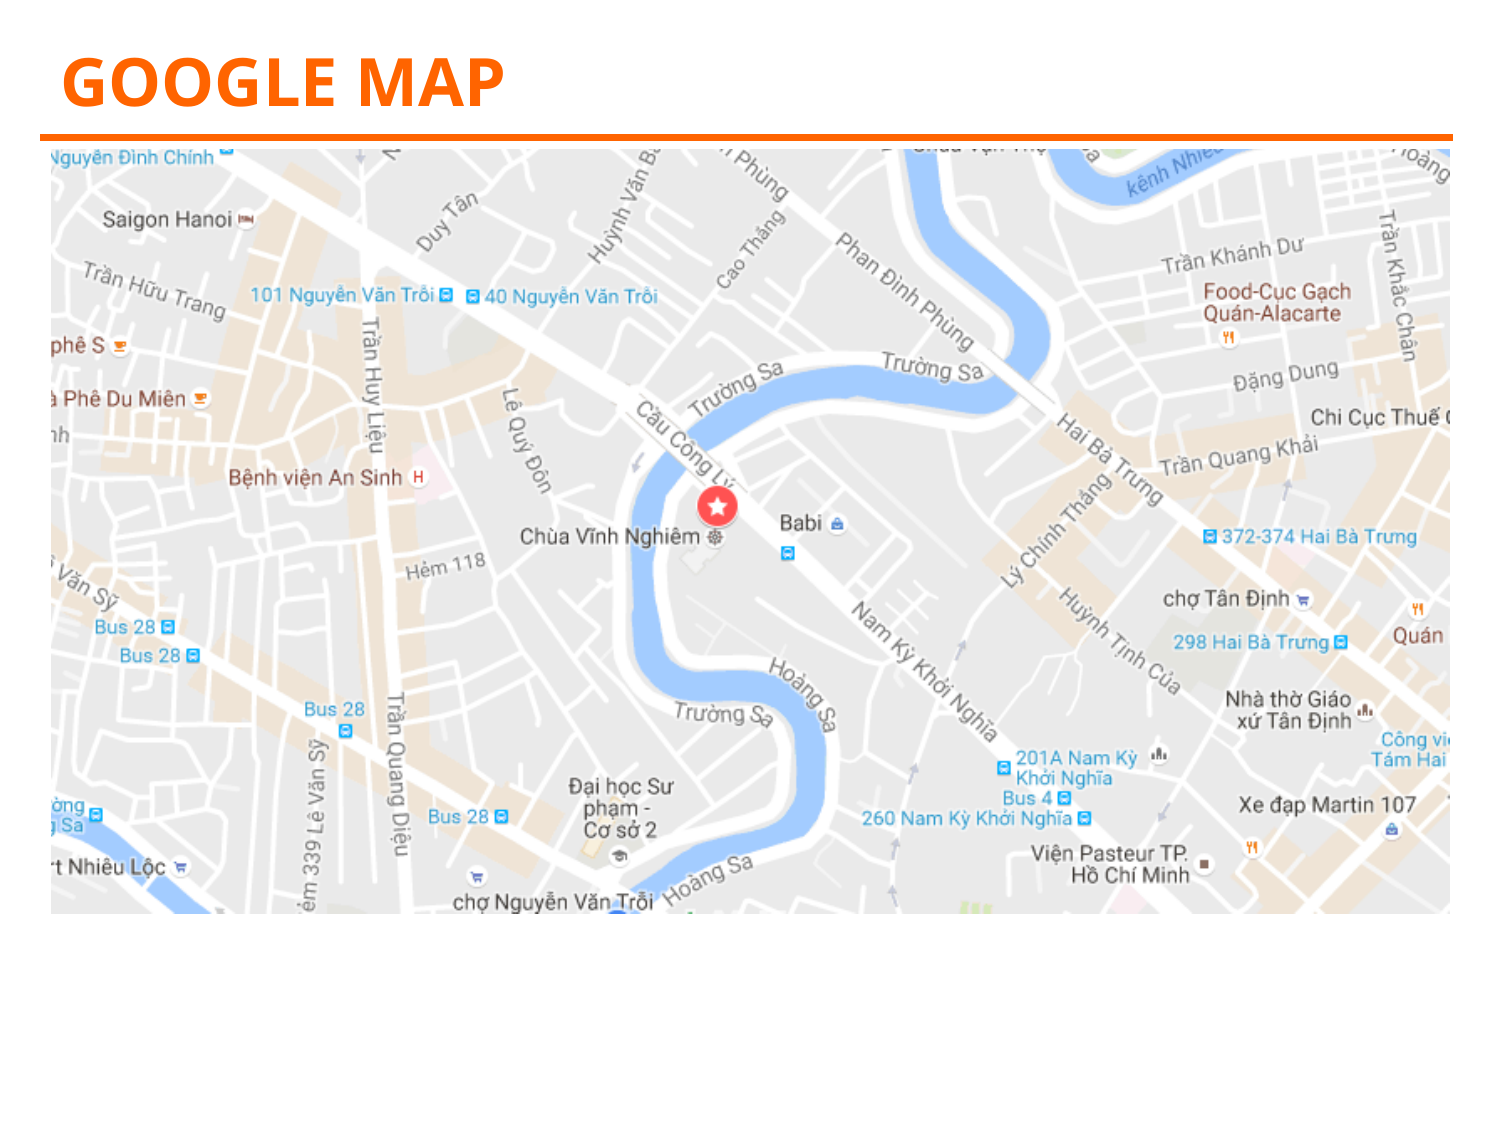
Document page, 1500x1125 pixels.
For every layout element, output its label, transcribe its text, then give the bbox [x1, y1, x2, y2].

title Google Map [40, 29, 1454, 130]
picture [51, 149, 1451, 914]
